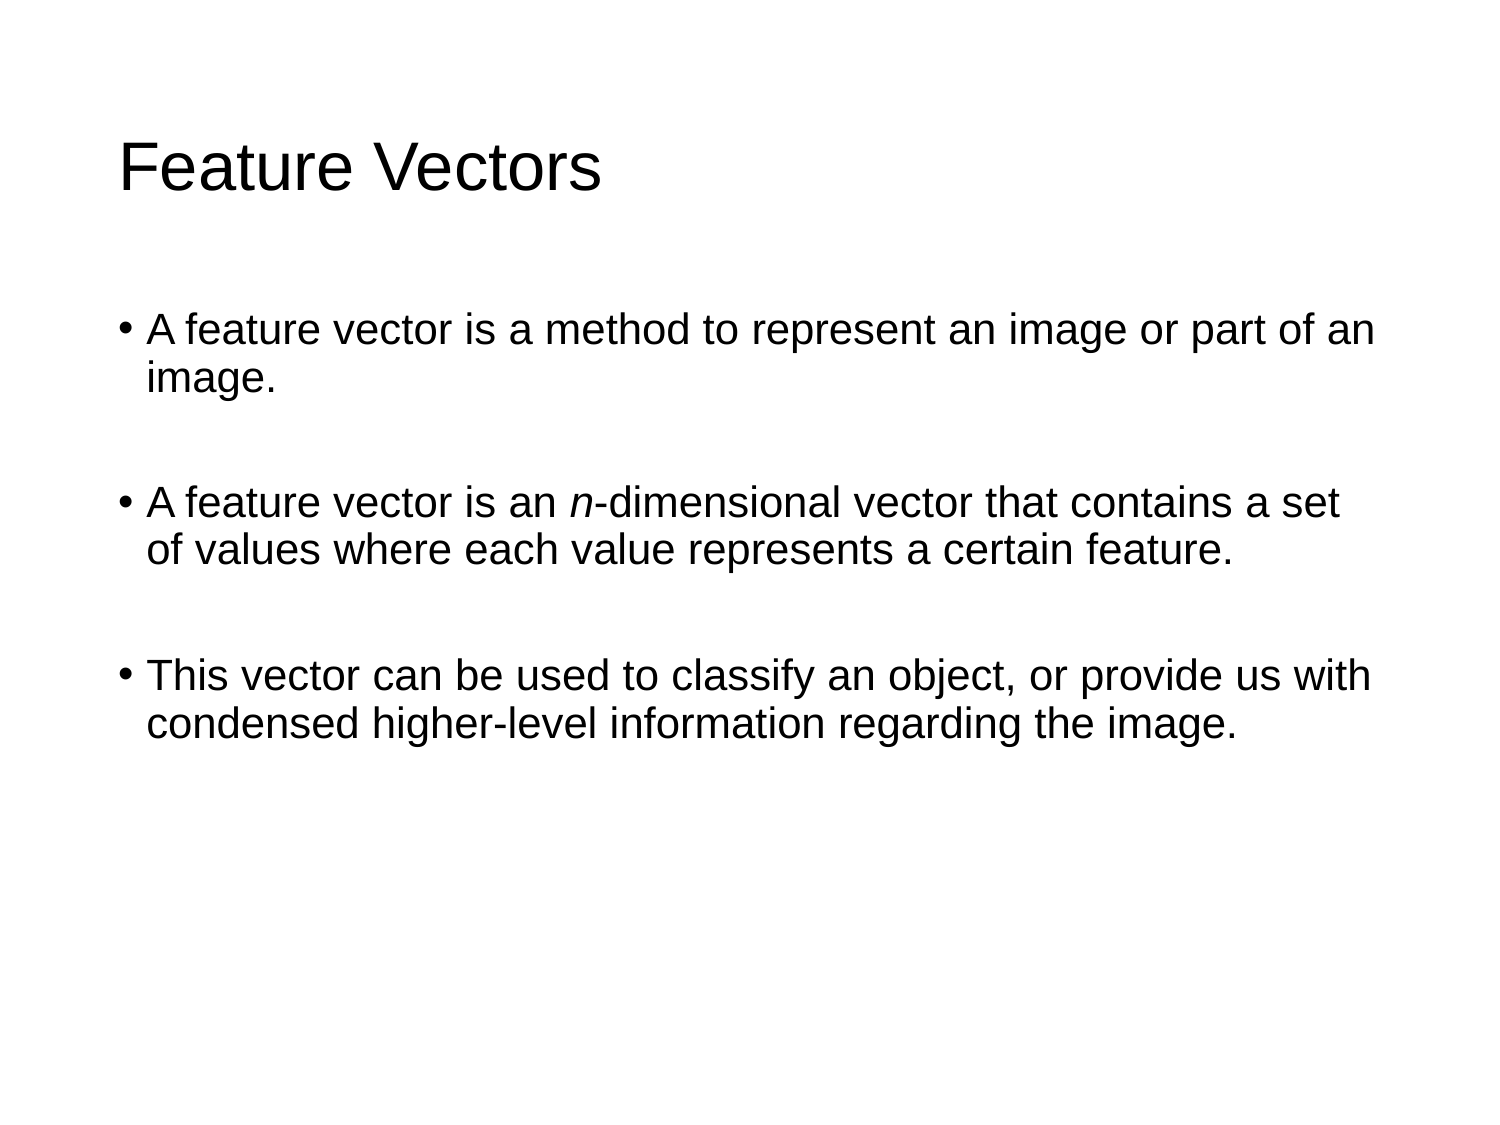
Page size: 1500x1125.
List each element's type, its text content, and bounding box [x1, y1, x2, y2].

title Feature Vectors [103, 59, 1397, 278]
list A feature vector is a method to represent an image or part of an image. A feature vector is an n-dimensional vector that contains a set of values where each value represents a certain feature. This vector can be used to classify an object, or provide us with condensed higher-level information regarding the image. [103, 299, 1397, 1014]
